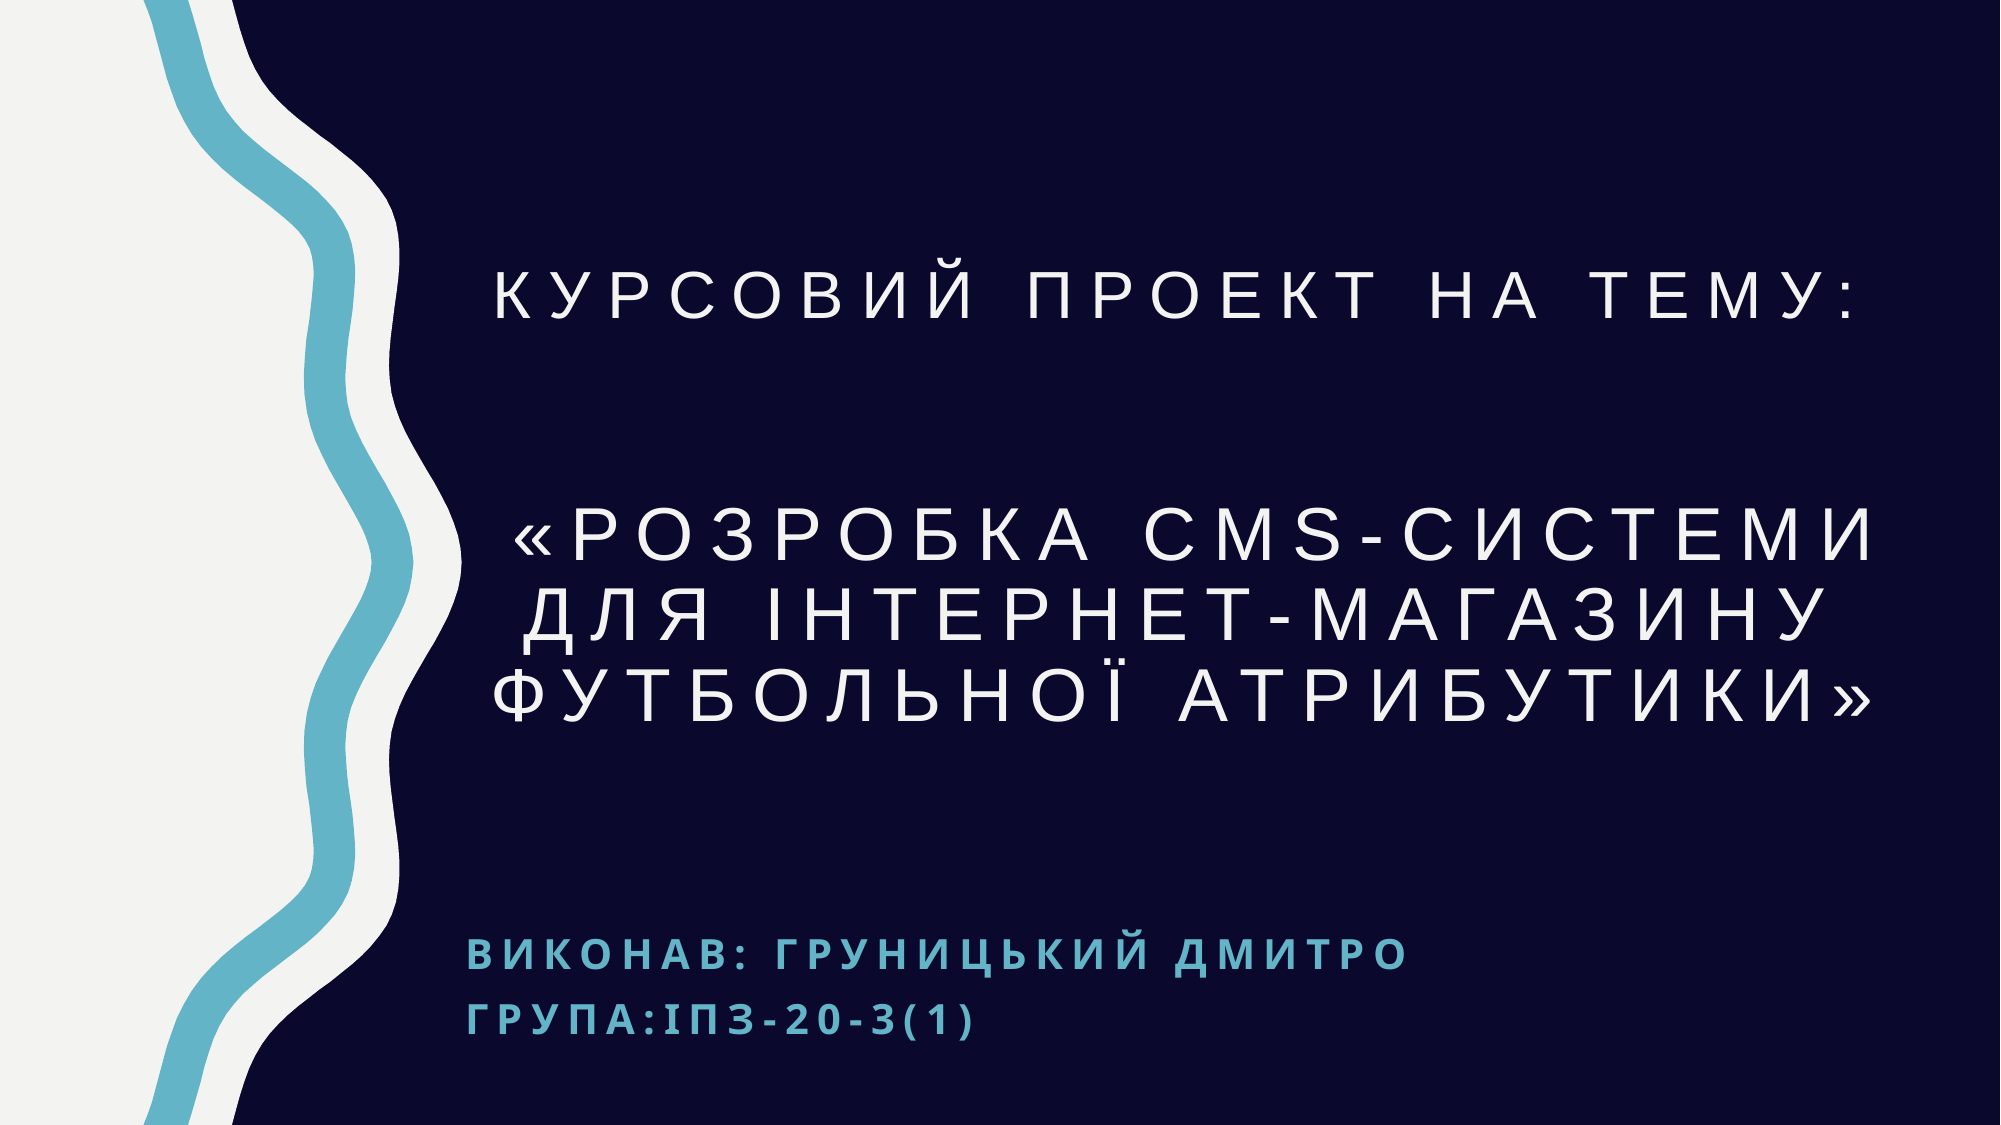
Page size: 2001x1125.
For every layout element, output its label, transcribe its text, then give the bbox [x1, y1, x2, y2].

title Курсовий проект на тему: «Розробка СMS-системи для інтернет-магазину футбольної атрибутики» [365, 83, 2000, 746]
list Виконав: Груницький Дмитро Група:ІпЗ-20-3(1) [450, 920, 1602, 1077]
